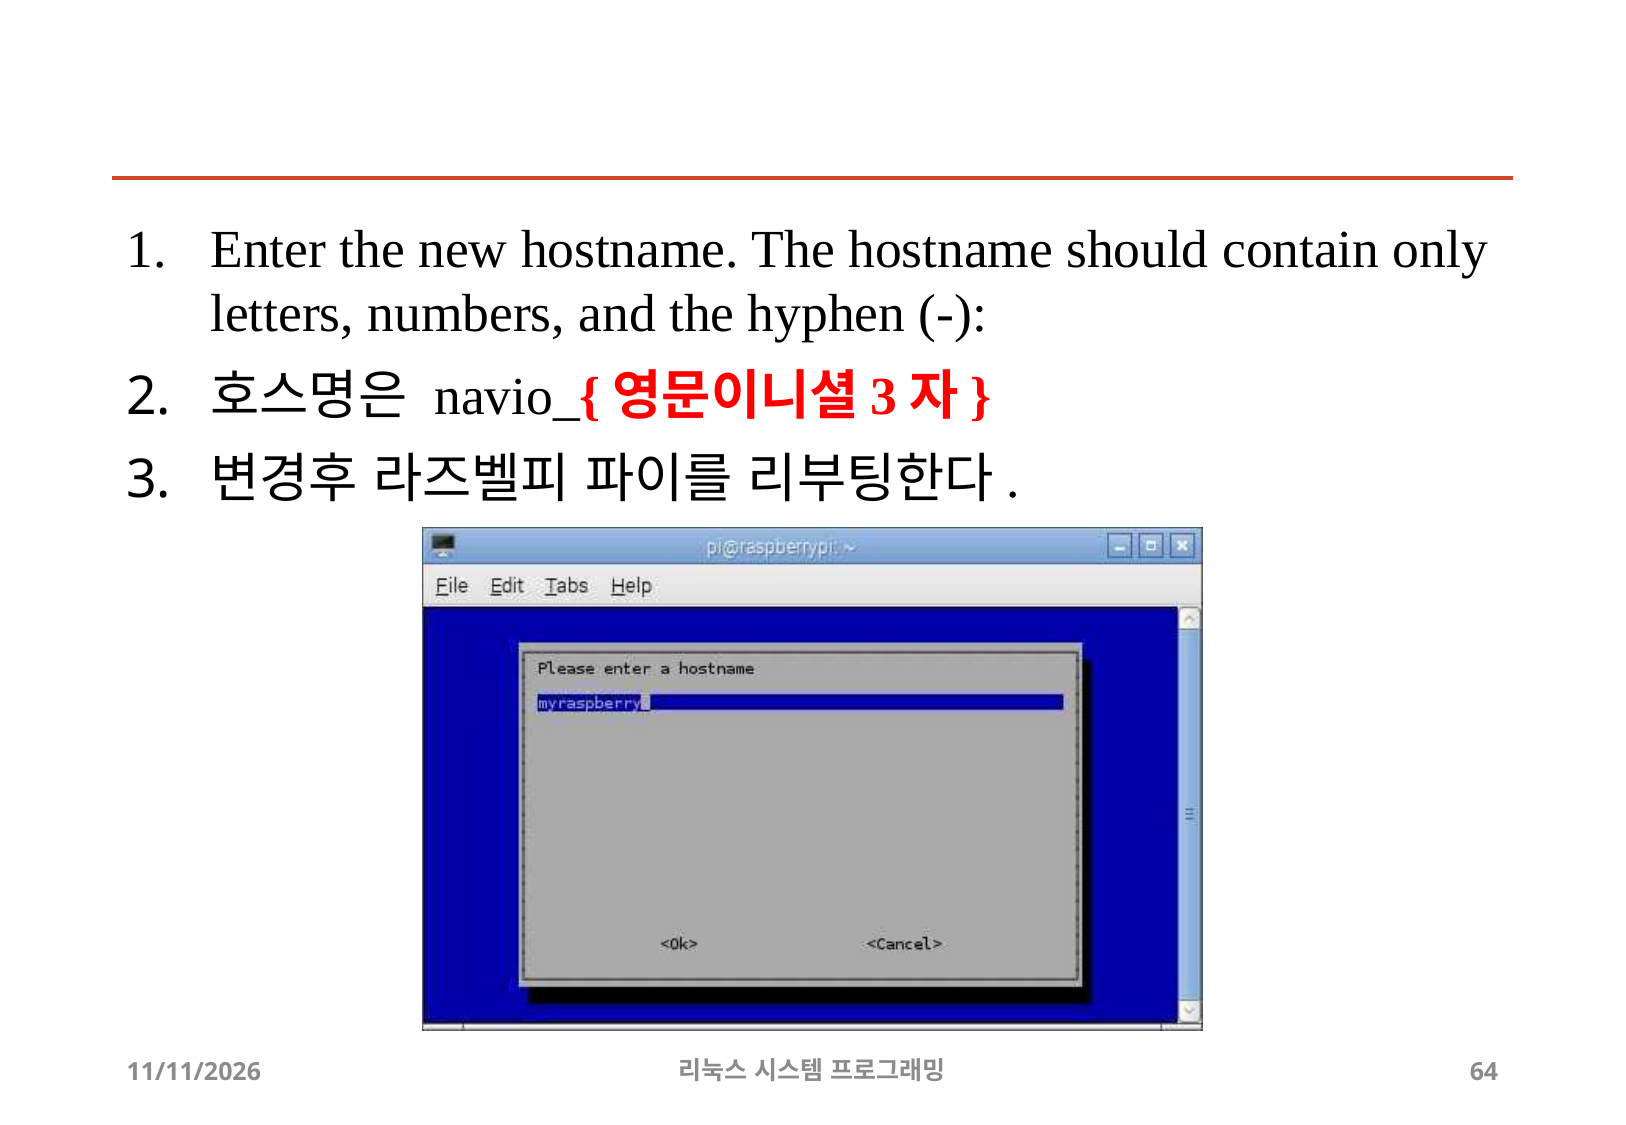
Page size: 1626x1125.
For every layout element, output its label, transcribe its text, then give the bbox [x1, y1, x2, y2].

picture [422, 527, 1203, 1031]
footer 리눅스 시스템 프로그래밍 [538, 1042, 1087, 1103]
list Enter the new hostname. The hostname should contain only letters, numbers, and the hyphen (-): 호스명은 navio_{영문이니셜3자} 변경후 라즈벨피 파이를 리부팅한다. [111, 205, 1514, 517]
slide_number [111, 1042, 303, 1103]
slide_number 64 [1433, 1042, 1514, 1103]
